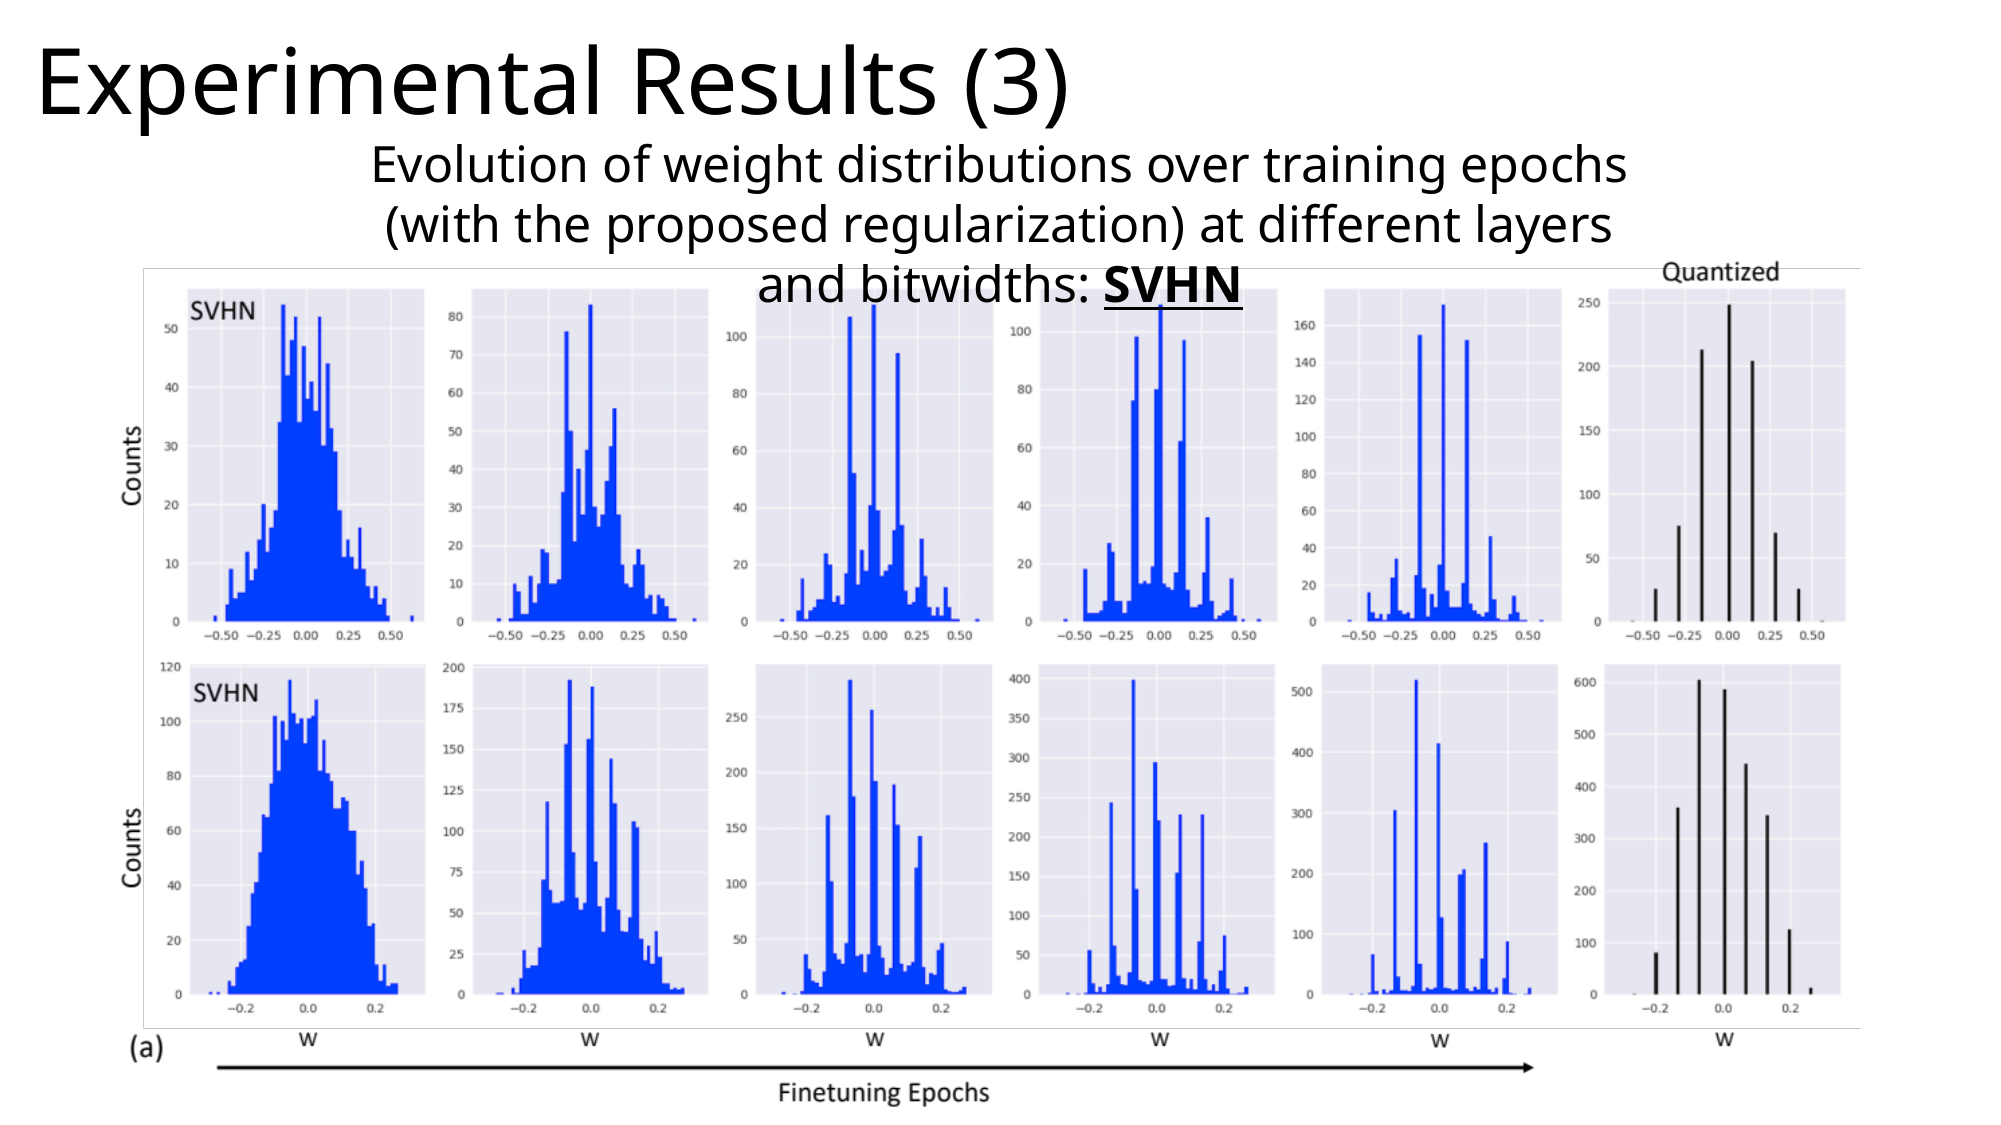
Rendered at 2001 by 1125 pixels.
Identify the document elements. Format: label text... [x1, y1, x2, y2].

picture [101, 243, 1861, 1125]
title Experimental Results (3) [19, 0, 1745, 194]
text_box Evolution of weight distributions over training epochs (with the proposed regularization) at different layers and bitwidths: SVHN [326, 125, 1674, 243]
